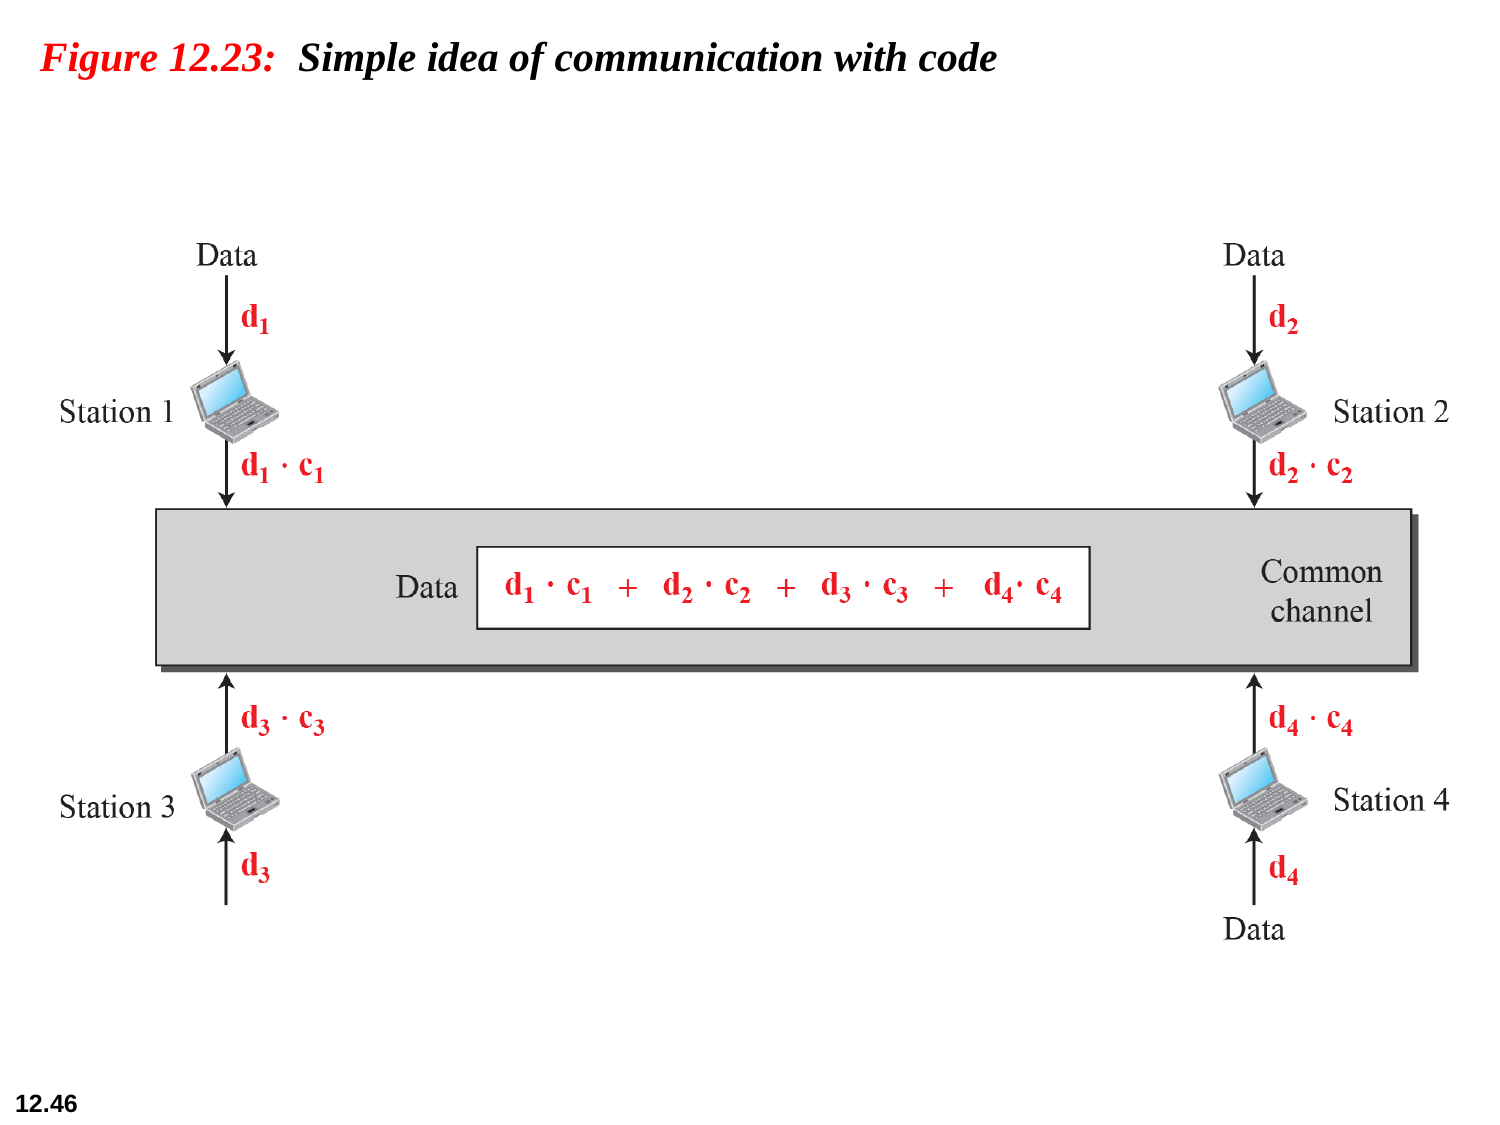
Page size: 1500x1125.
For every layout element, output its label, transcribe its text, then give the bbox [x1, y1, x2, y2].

text_box 12.‹#› [0, 1049, 313, 1125]
text_box Figure 12.23: Simple idea of communication with code [24, 22, 1363, 87]
picture [58, 238, 1451, 951]
